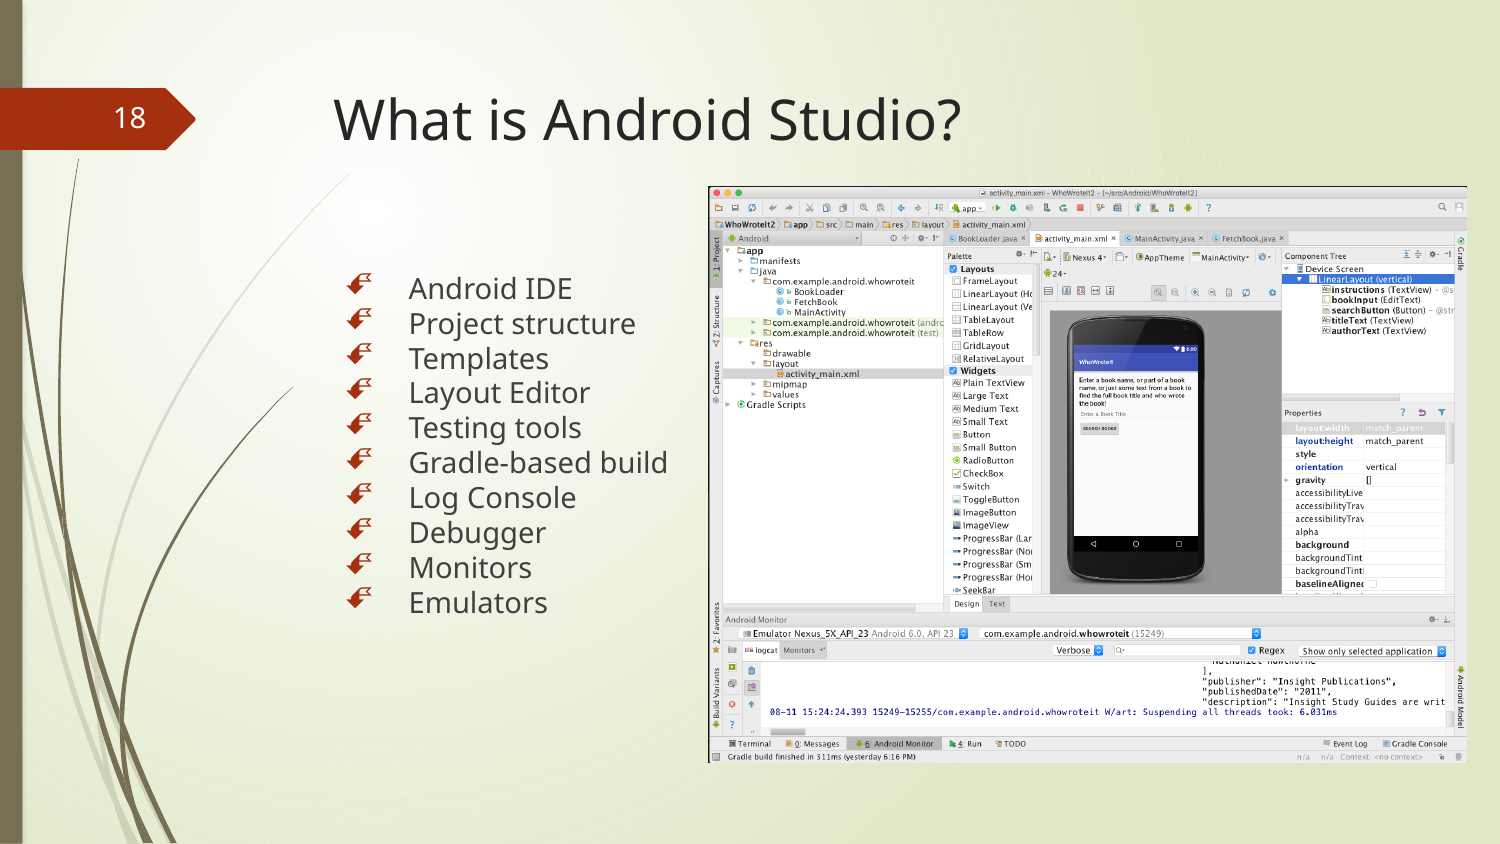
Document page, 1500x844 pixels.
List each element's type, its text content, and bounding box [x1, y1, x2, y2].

picture [708, 186, 1467, 763]
title What is Android Studio? [319, 76, 1259, 235]
slide_number 18 [65, 96, 162, 142]
list Android IDE Project structure Templates Layout Editor Testing tools Gradle-based build Log Console Debugger Monitors Emulators [318, 262, 703, 728]
